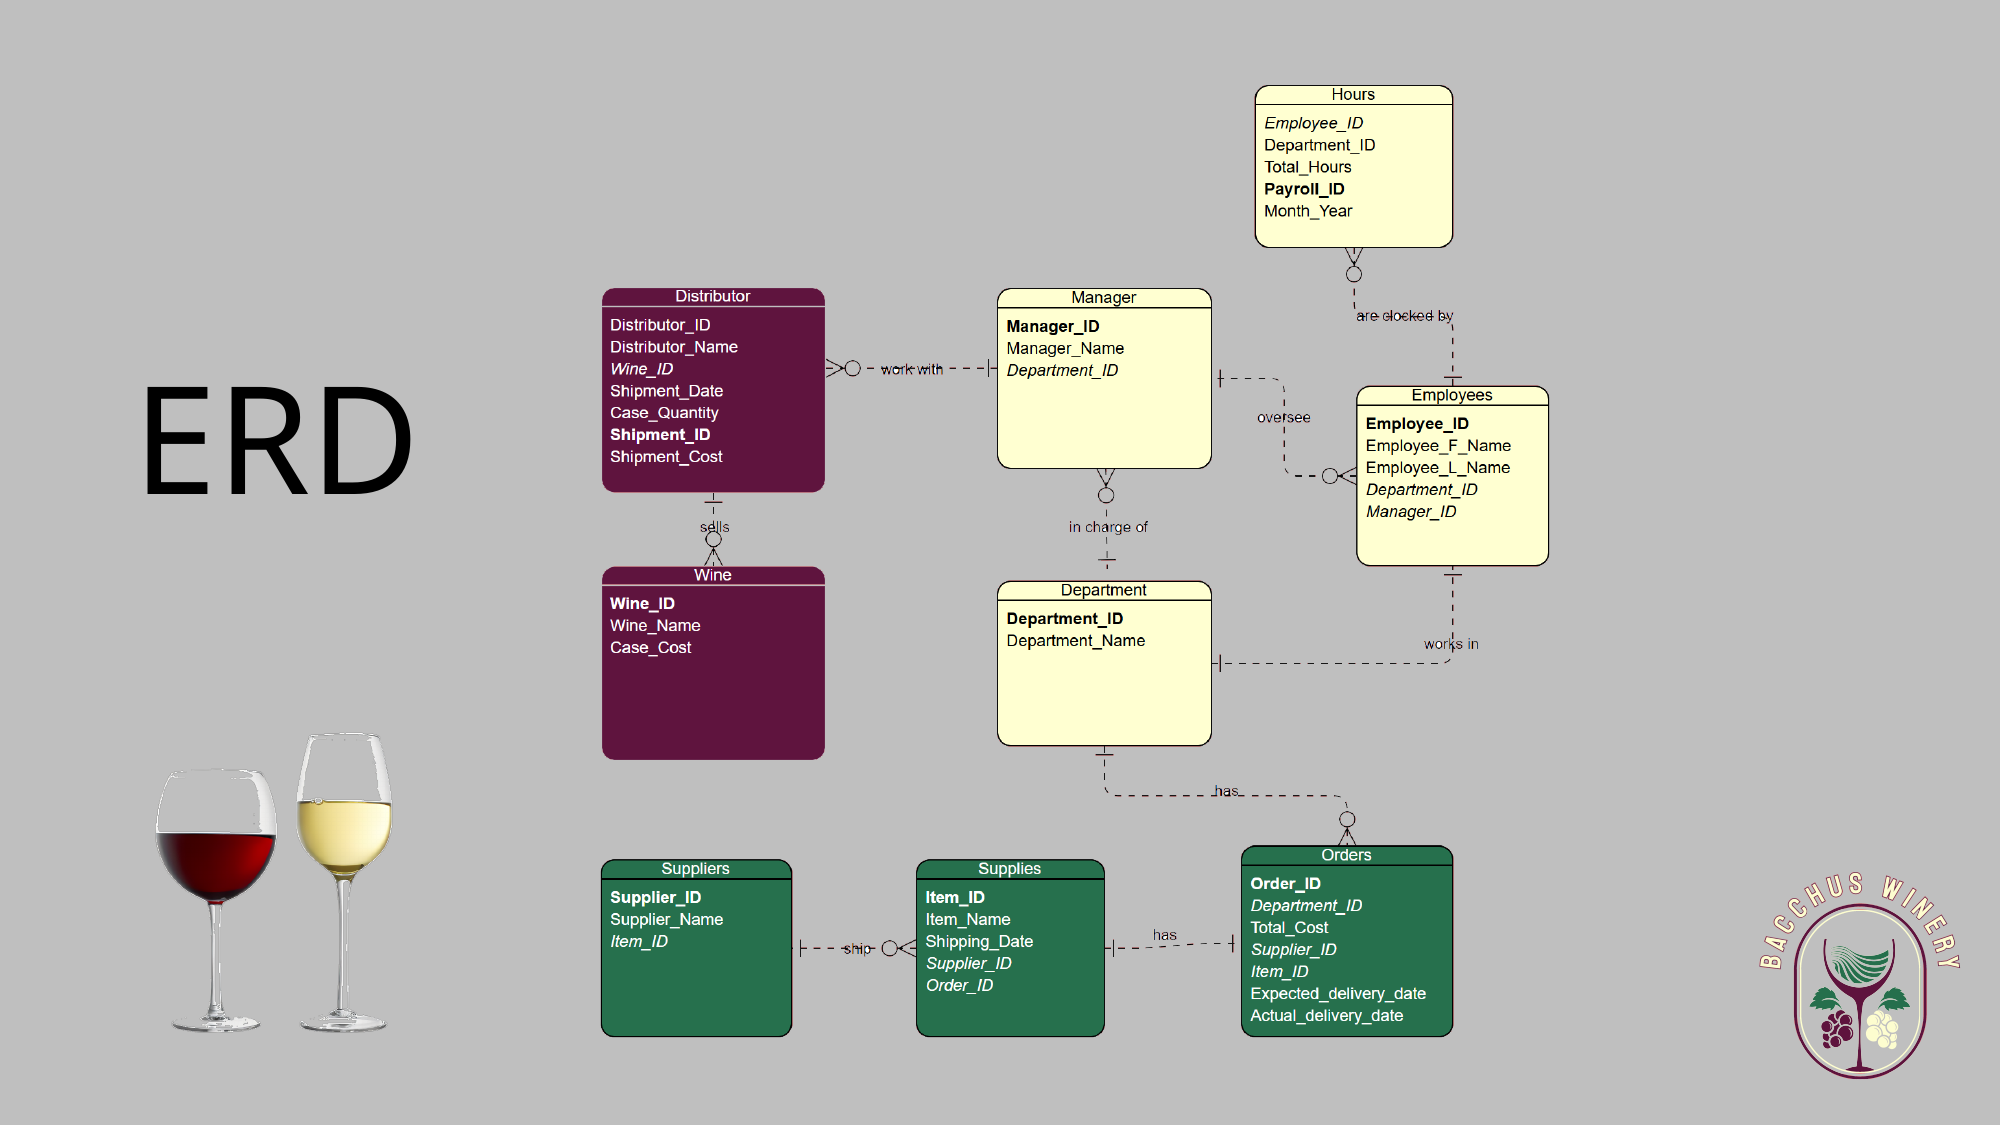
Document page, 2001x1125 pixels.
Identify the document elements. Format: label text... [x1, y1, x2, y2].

picture [1749, 861, 1974, 1093]
title ERD [89, 348, 465, 535]
picture [128, 693, 426, 1052]
picture [587, 72, 1568, 1053]
